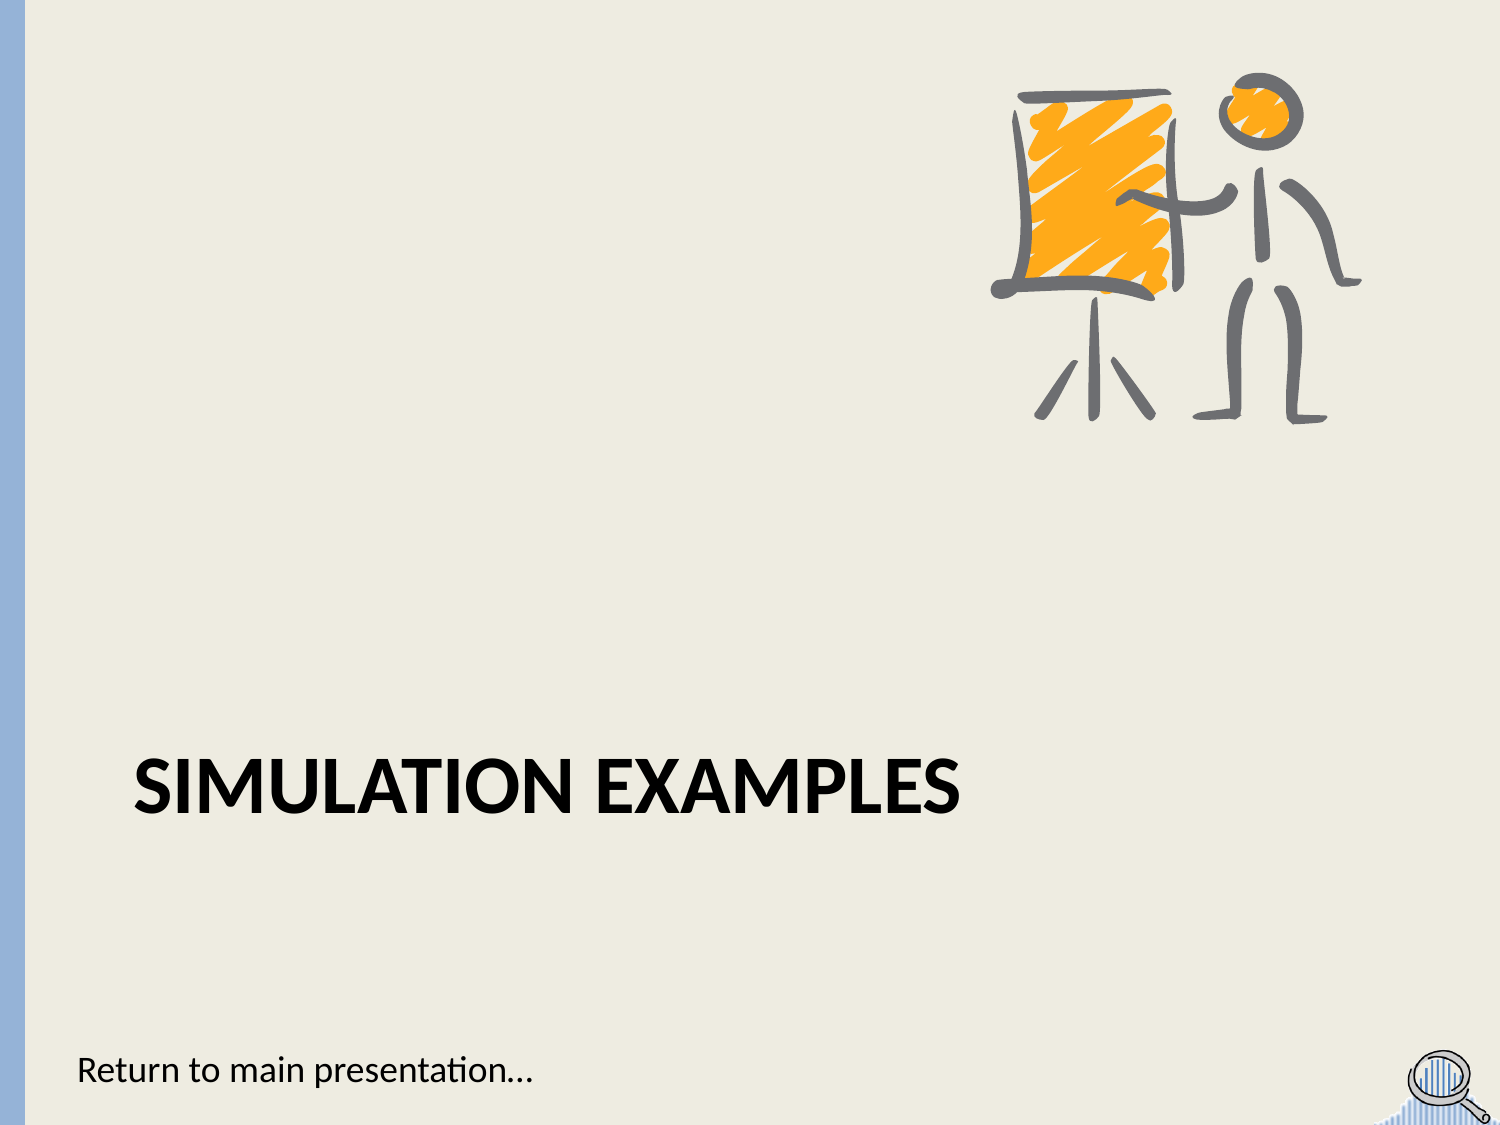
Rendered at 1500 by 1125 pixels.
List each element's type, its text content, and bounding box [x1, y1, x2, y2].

picture [1374, 1046, 1500, 1125]
title Simulation examples [118, 722, 1394, 947]
text_box Return to main presentation… [62, 1037, 607, 1098]
